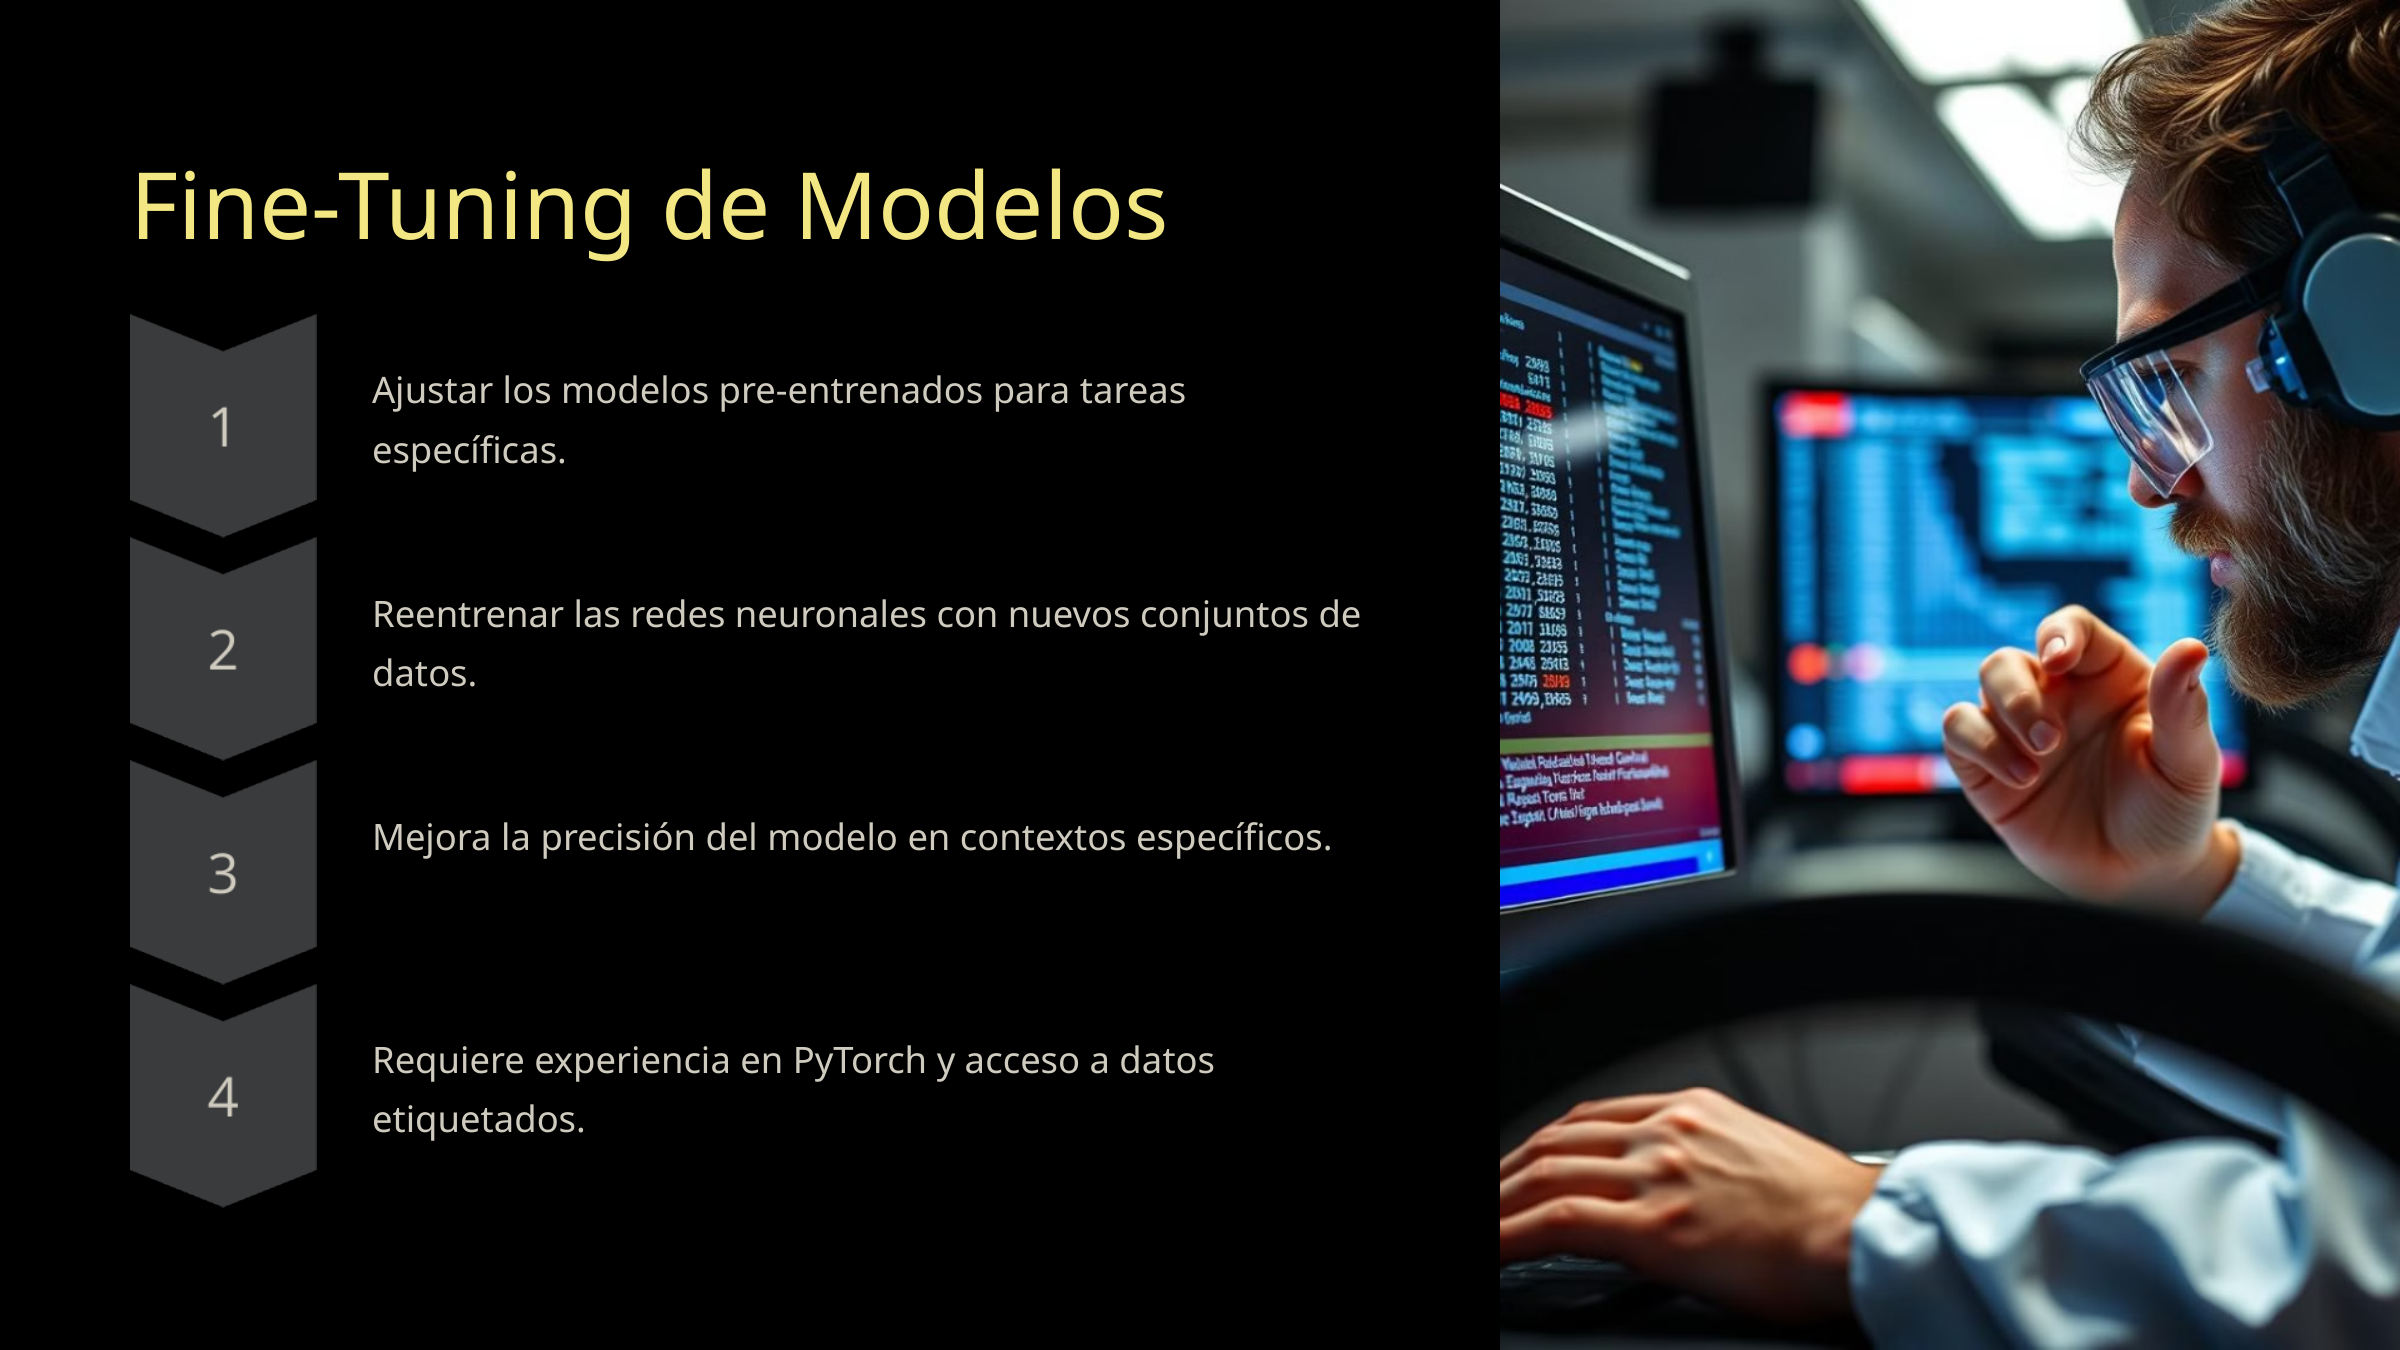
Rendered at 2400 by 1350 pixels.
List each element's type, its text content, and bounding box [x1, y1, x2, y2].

text_box Fine-Tuning de Modelos [130, 142, 1217, 259]
picture [1499, 0, 2400, 1350]
text_box Mejora la precisión del modelo en contextos específicos. [372, 798, 1370, 858]
picture [130, 314, 317, 1208]
text_box Ajustar los modelos pre-entrenados para tareas específicas. [372, 351, 1370, 471]
picture [1707, 852, 1713, 861]
text_box Requiere experiencia en PyTorch y acceso a datos etiquetados. [372, 1021, 1370, 1141]
text_box Reentrenar las redes neuronales con nuevos conjuntos de datos. [372, 574, 1370, 694]
